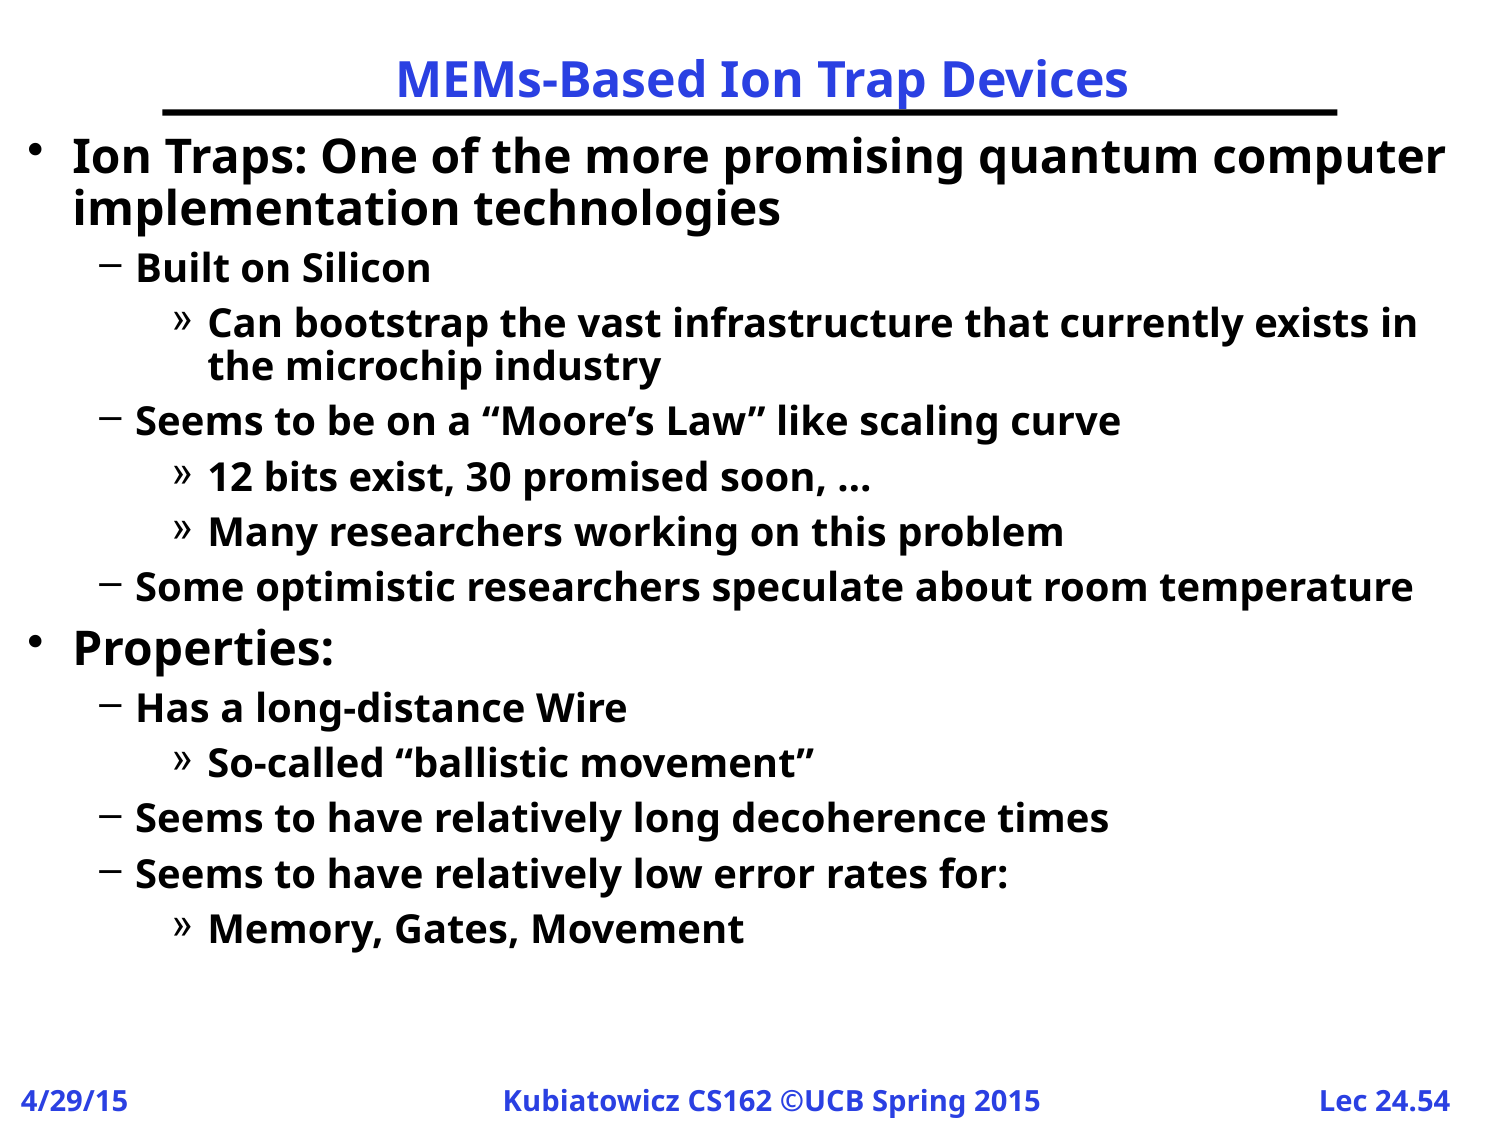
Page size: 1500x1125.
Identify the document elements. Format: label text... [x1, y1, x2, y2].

list Ion Traps: One of the more promising quantum computer implementation technologies Built on Silicon Can bootstrap the vast infrastructure that currently exists in the microchip industry Seems to be on a “Moore’s Law” like scaling curve 12 bits exist, 30 promised soon, … Many researchers working on this problem Some optimistic researchers speculate about room temperature Properties: Has a long-distance Wire So-called “ballistic movement” Seems to have relatively long decoherence times Seems to have relatively low error rates for: Memory, Gates, Movement [12, 125, 1475, 975]
title MEMs-Based Ion Trap Devices [99, 12, 1425, 125]
